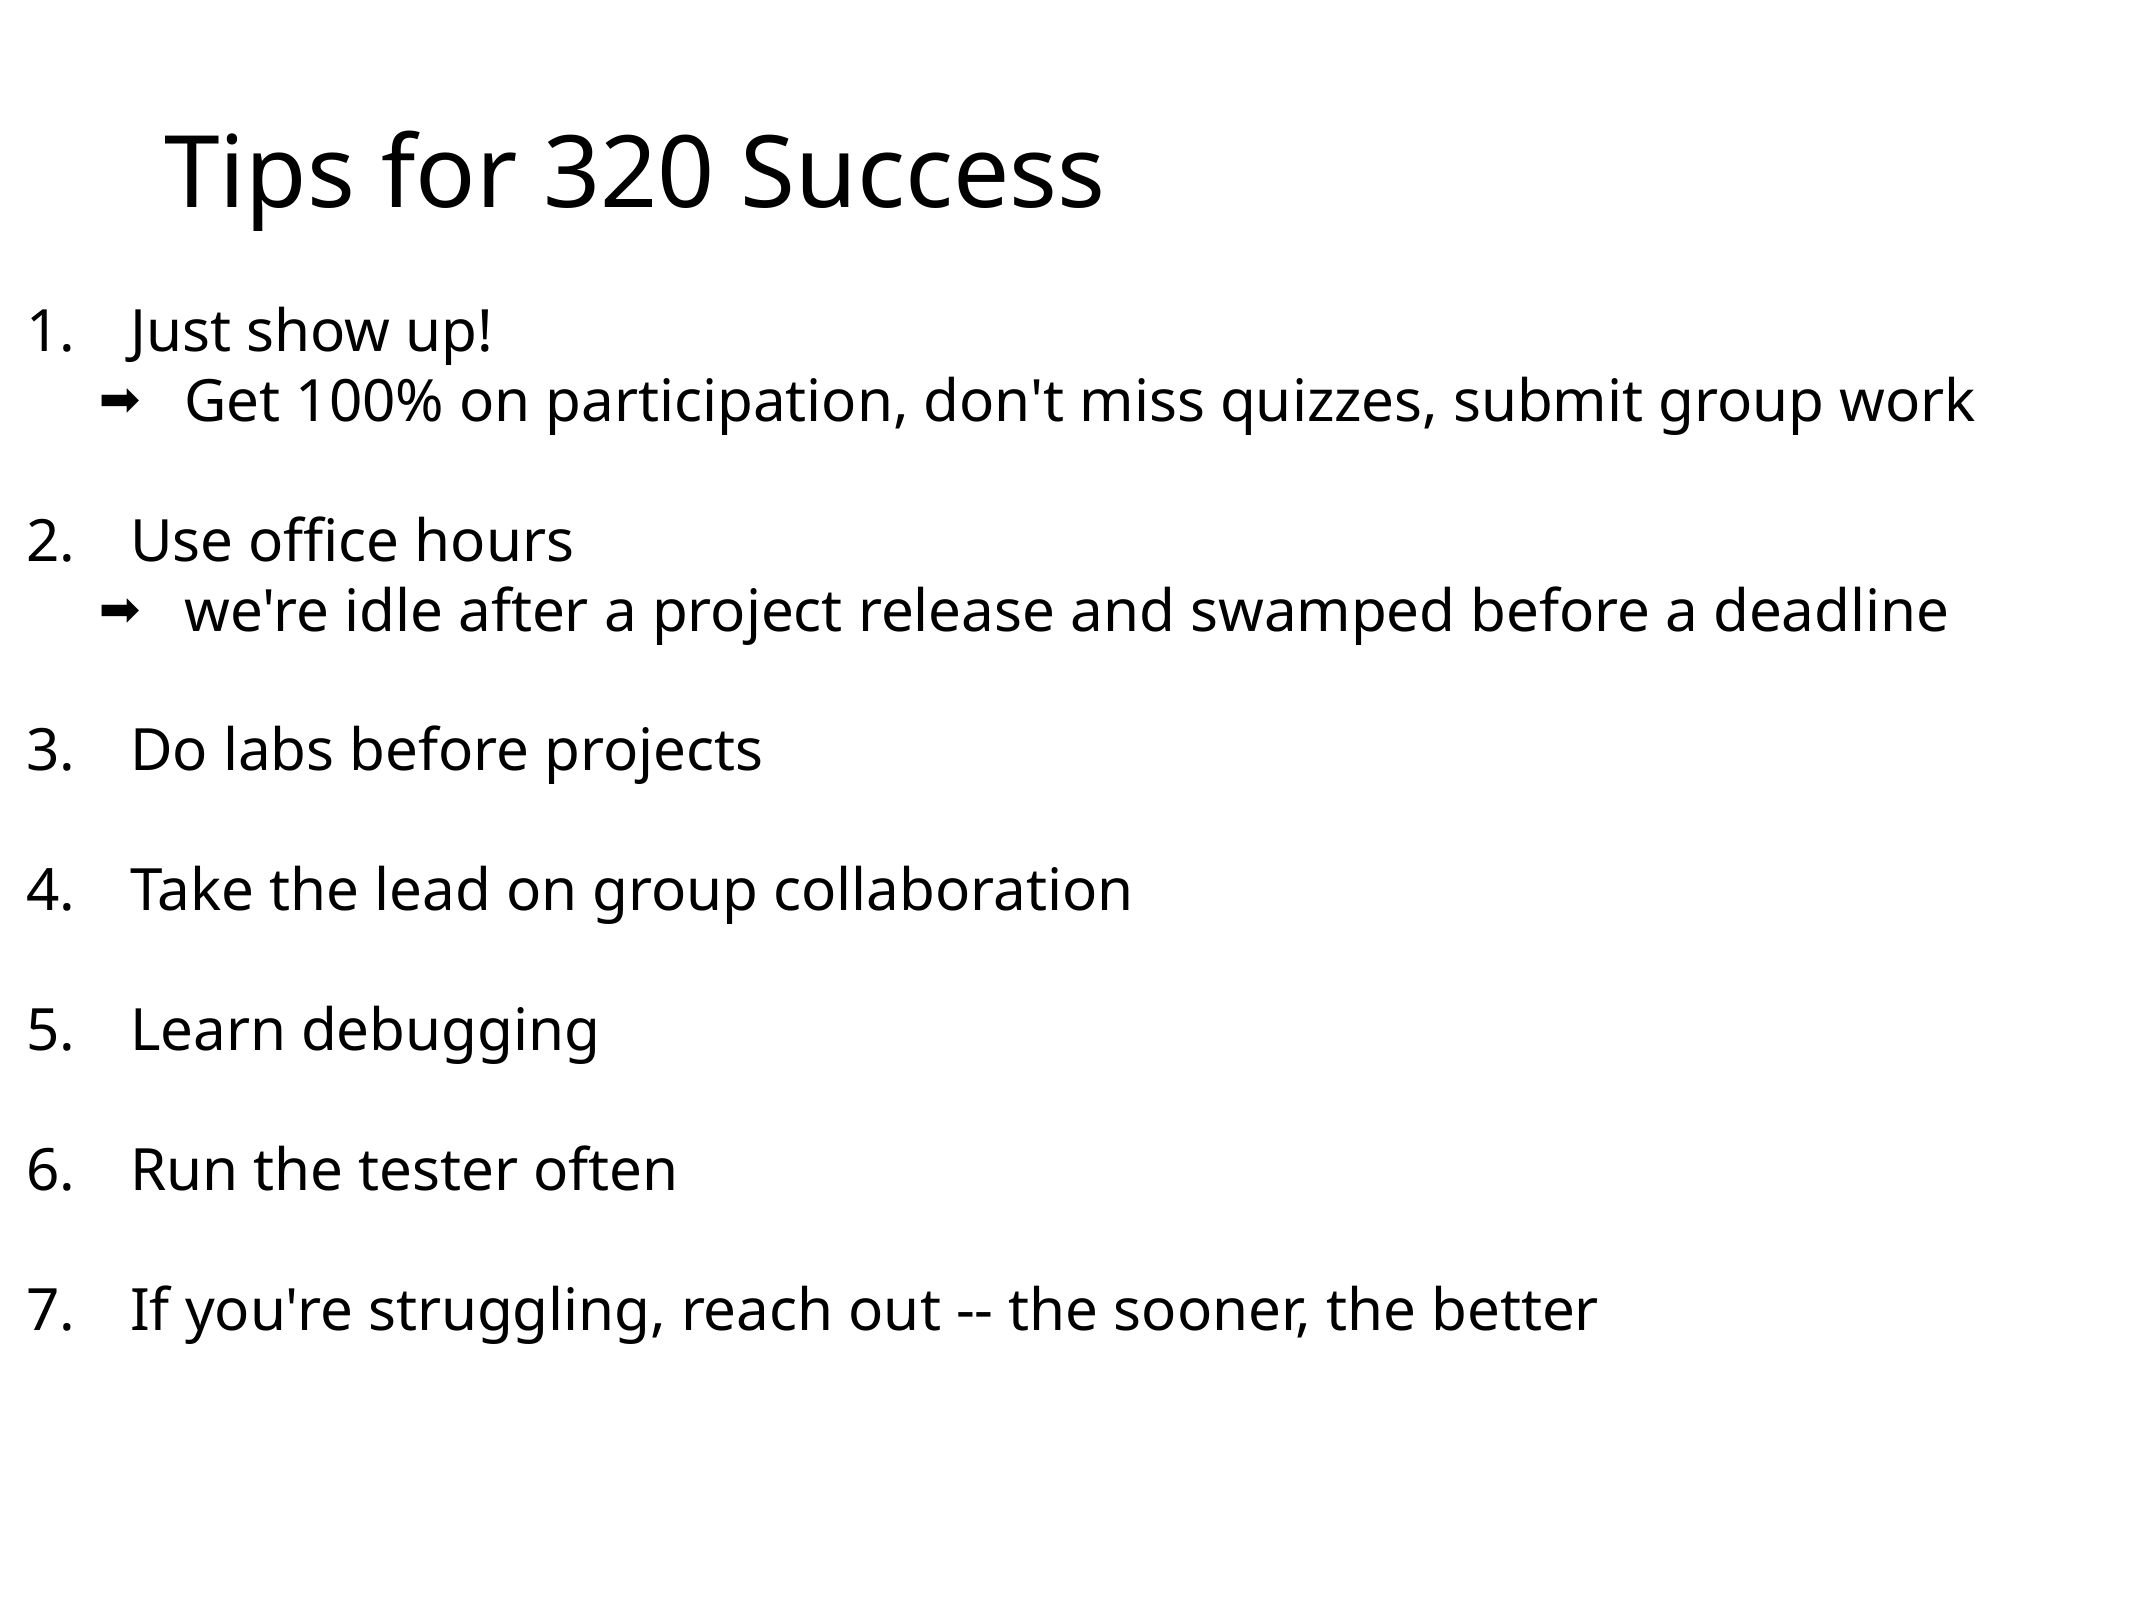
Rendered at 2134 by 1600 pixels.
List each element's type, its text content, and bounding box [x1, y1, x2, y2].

title Tips for 320 Success [155, 92, 1978, 242]
text_box Just show up! Get 100% on participation, don't miss quizzes, submit group work Use office hours we're idle after a project release and swamped before a deadline Do labs before projects Take the lead on group collaboration Learn debugging Run the tester often If you're struggling, reach out -- the sooner, the better [17, 284, 1985, 1351]
